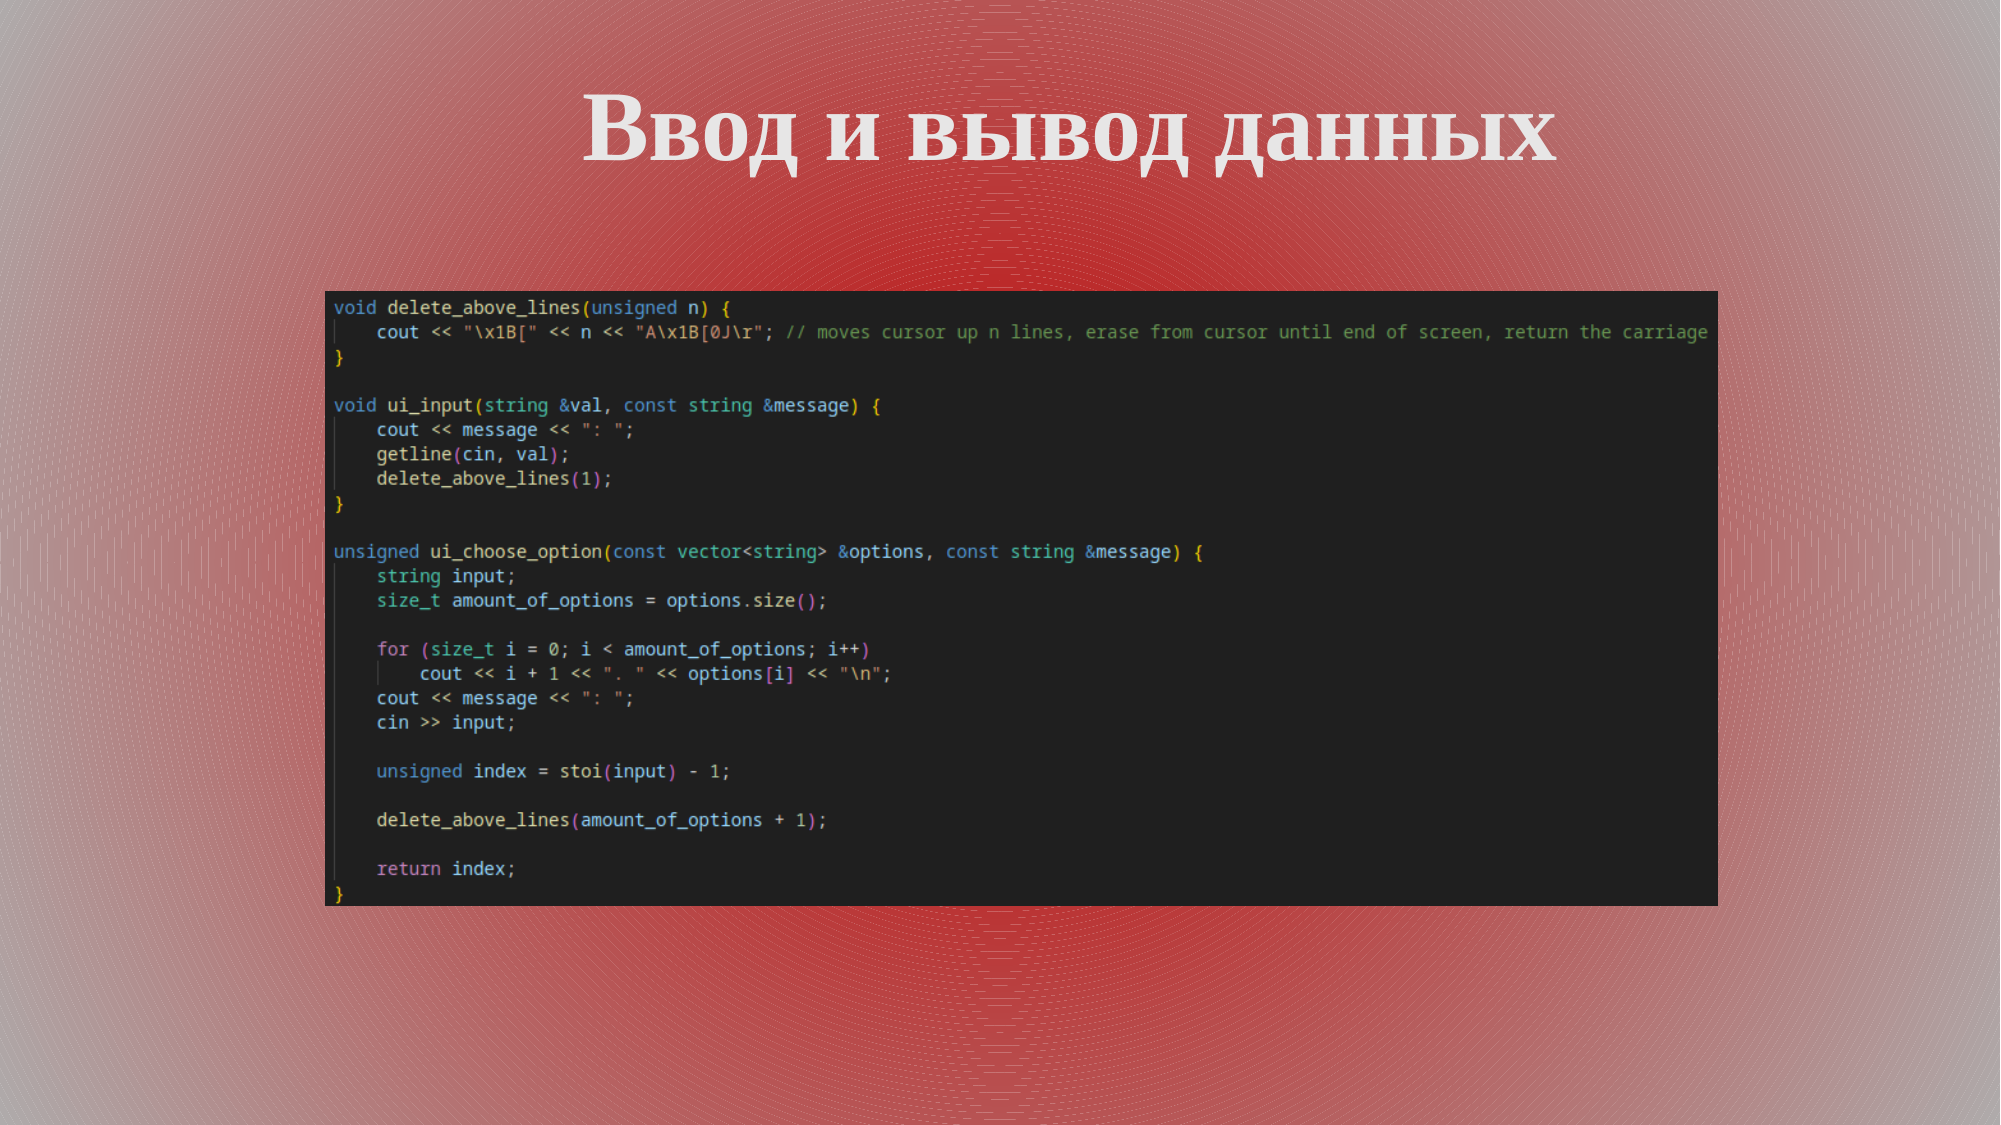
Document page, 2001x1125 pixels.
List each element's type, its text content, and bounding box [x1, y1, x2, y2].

text_box Ввод и вывод данных [471, 52, 1669, 280]
picture [325, 291, 1718, 906]
